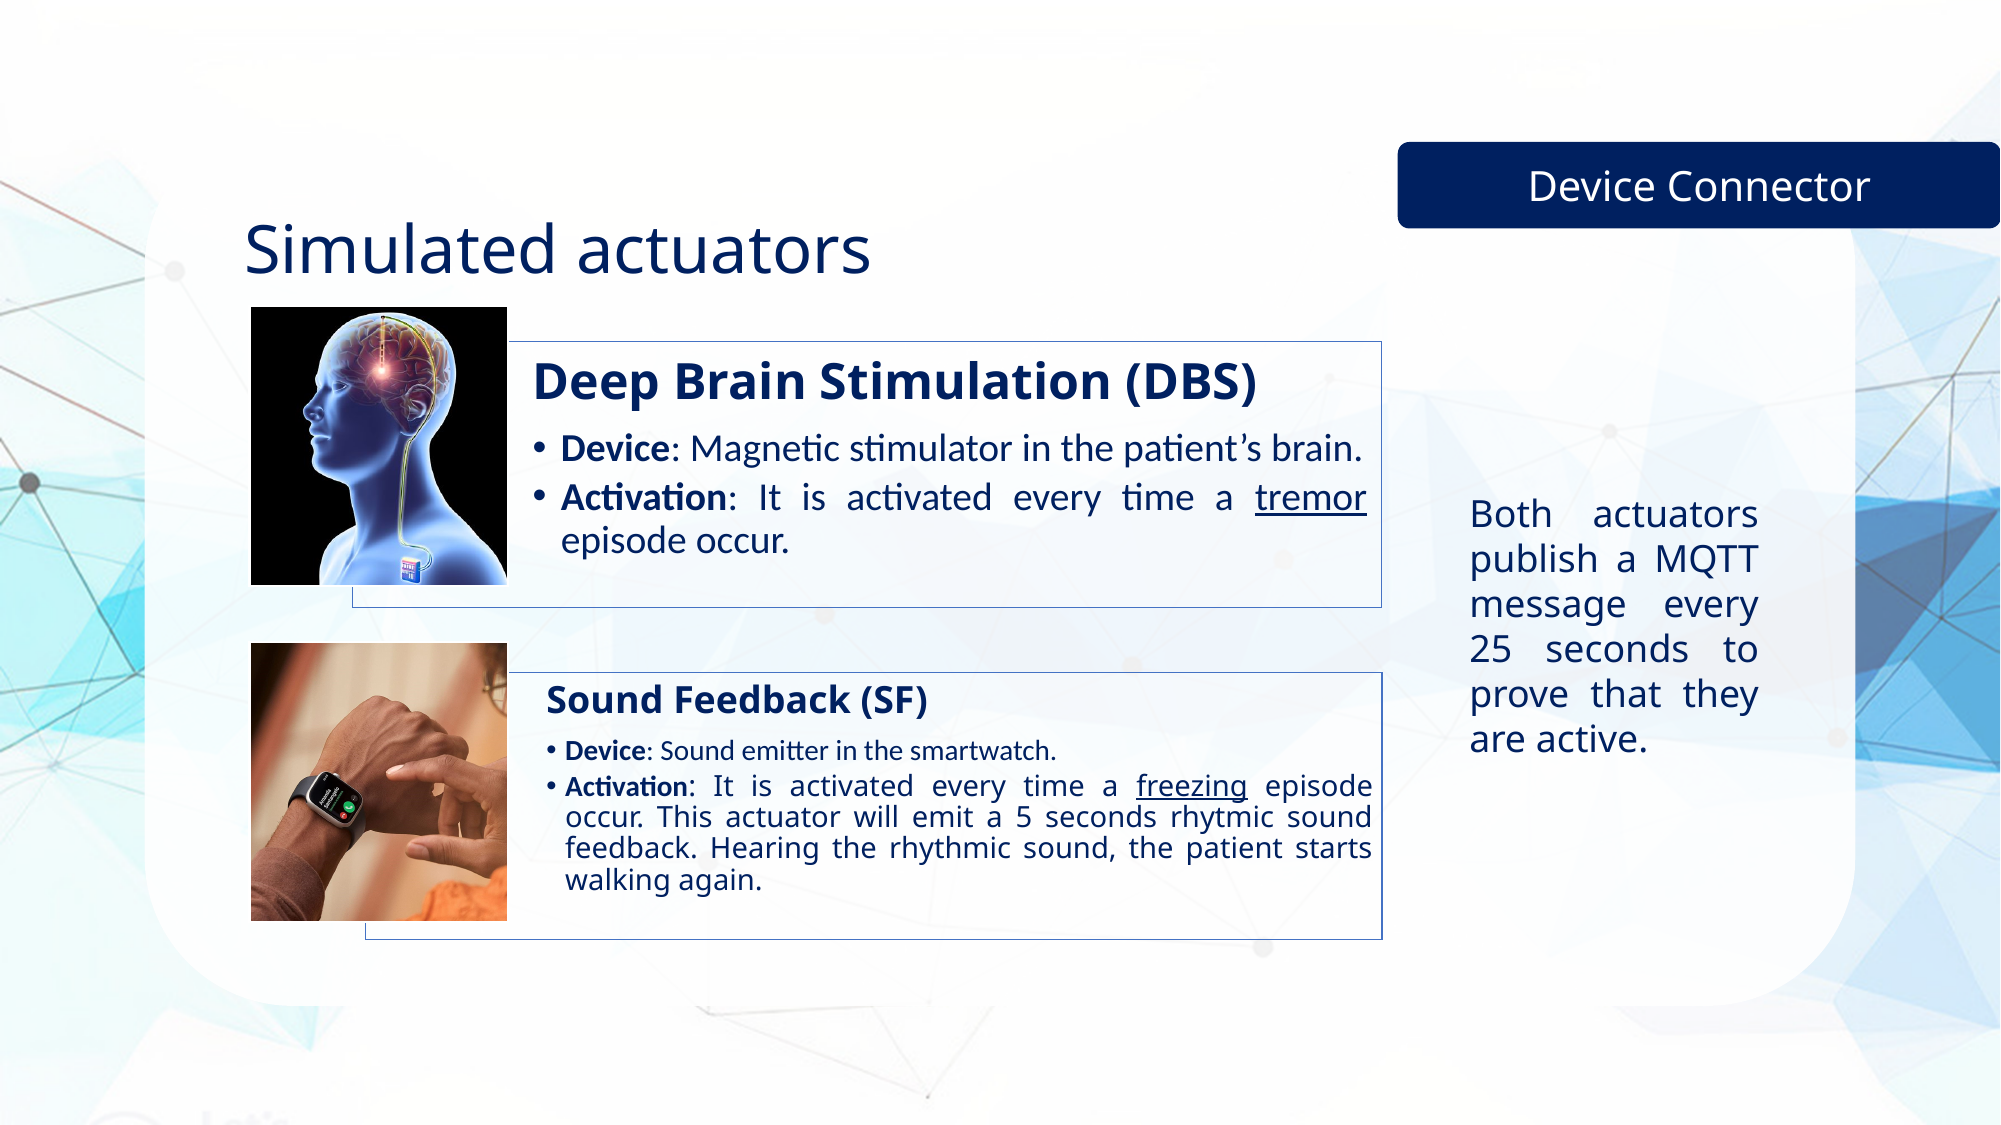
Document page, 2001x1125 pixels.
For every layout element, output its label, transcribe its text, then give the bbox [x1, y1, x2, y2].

text_box Both actuators publish a MQTT message every 25 seconds to prove that they are active. [1454, 482, 1774, 768]
text_box Simulated actuators [229, 208, 1267, 298]
picture [0, 0, 2001, 1125]
text_box Device Connector [1397, 141, 2000, 229]
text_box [93, 298, 1403, 955]
